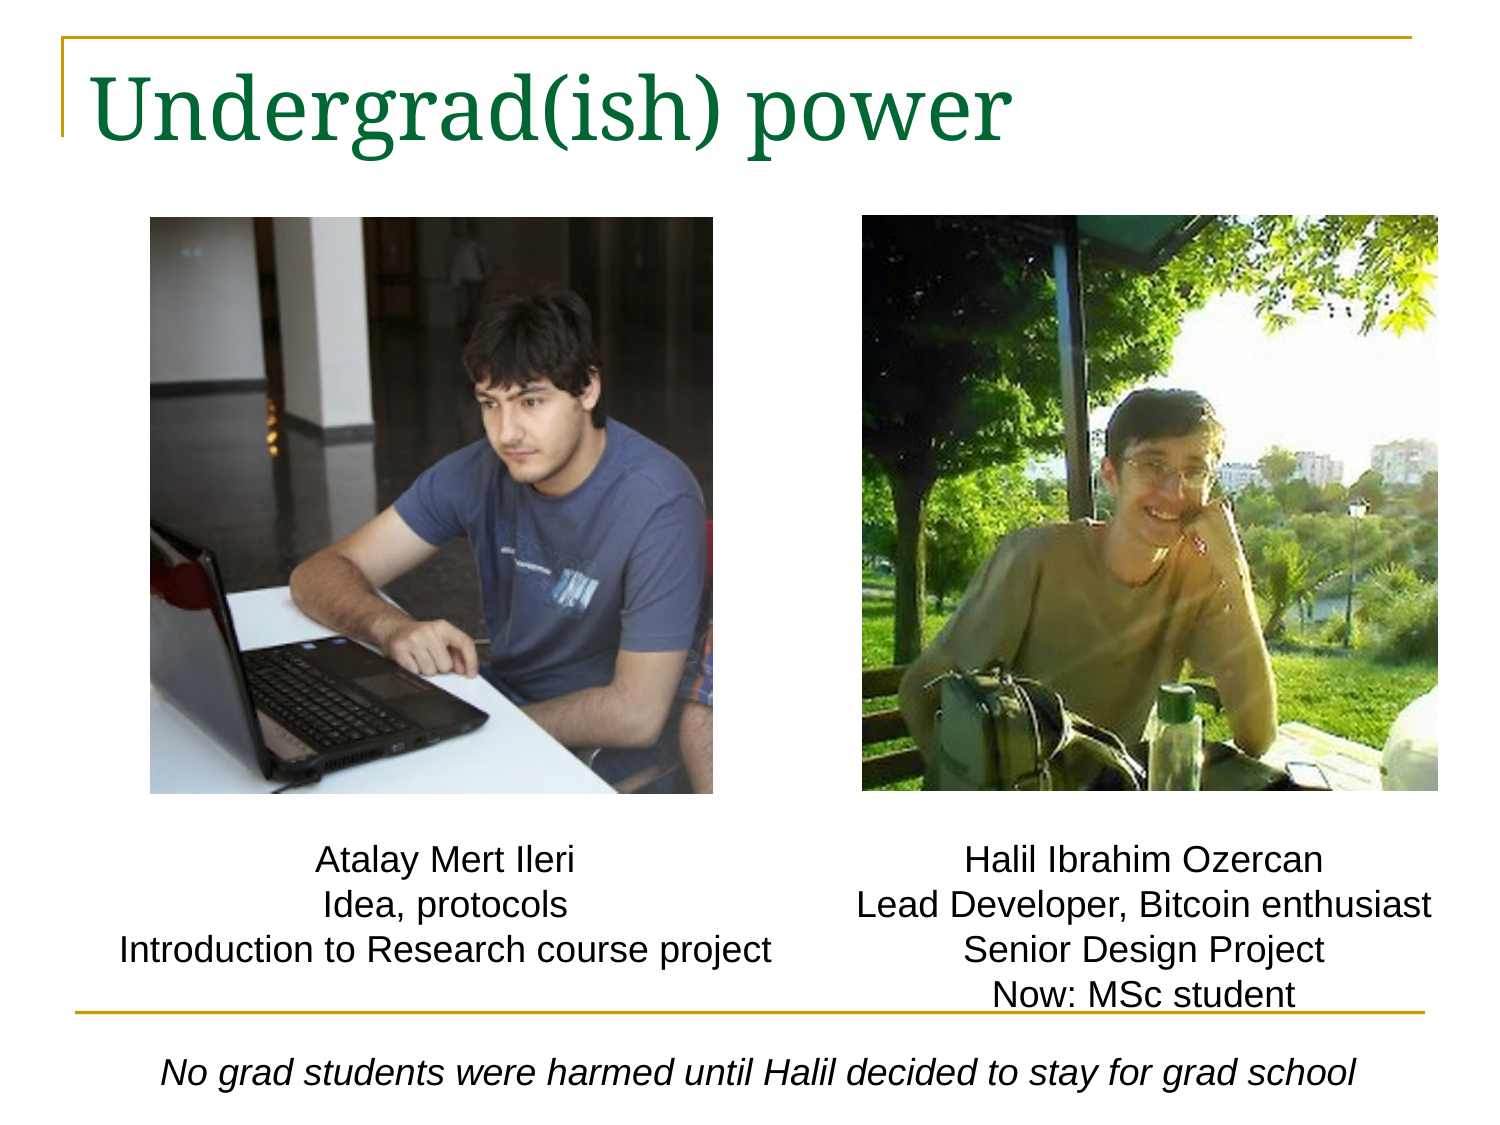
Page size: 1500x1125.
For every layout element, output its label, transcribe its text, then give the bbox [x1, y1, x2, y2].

picture [862, 215, 1438, 791]
text_box Undergrad(ish) power [74, 45, 1425, 233]
text_box No grad students were harmed until Halil decided to stay for grad school [145, 1040, 1372, 1100]
picture [149, 217, 713, 794]
text_box Halil Ibrahim Ozercan Lead Developer, Bitcoin enthusiast Senior Design Project Now: MSc student [841, 828, 1447, 1068]
text_box Atalay Mert Ileri Idea, protocols Introduction to Research course project [103, 828, 787, 978]
